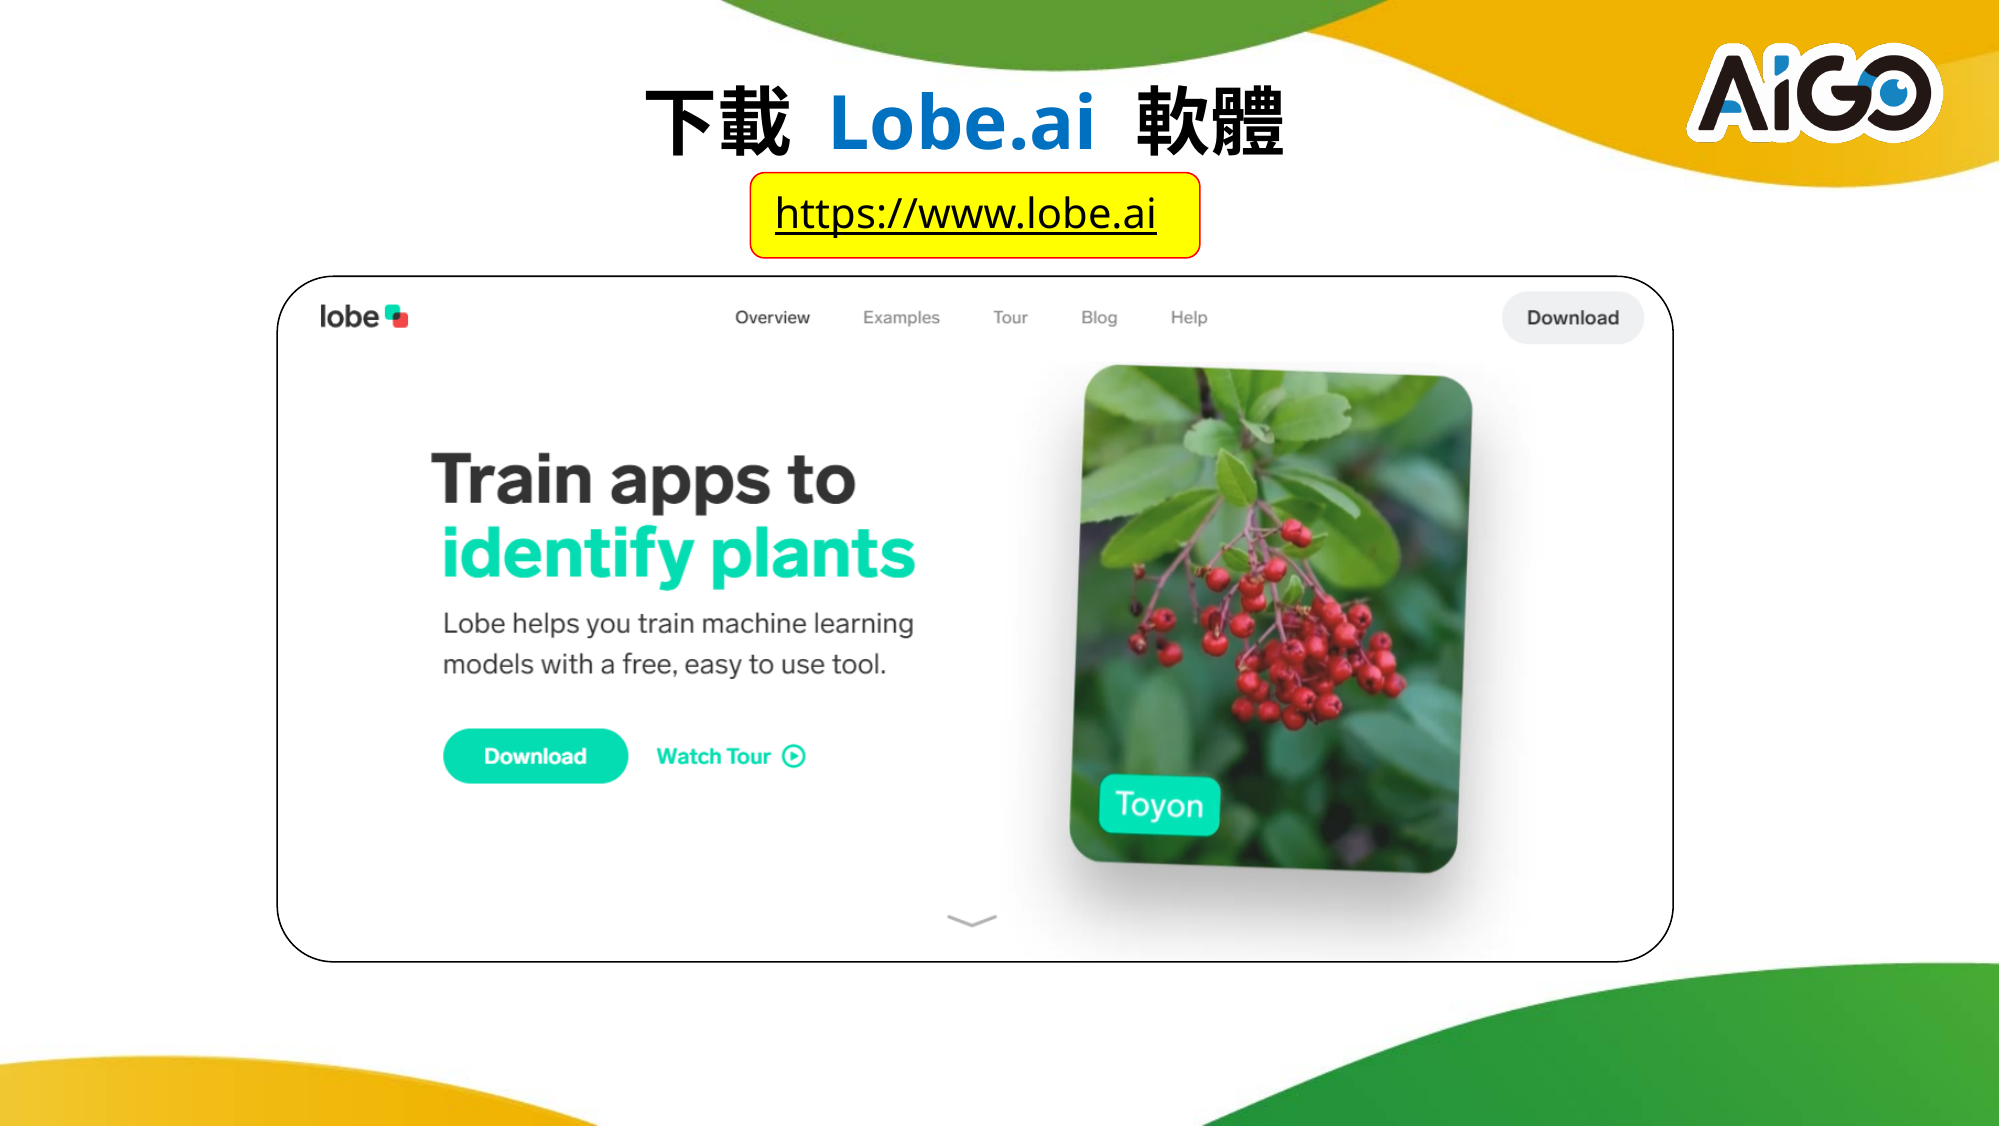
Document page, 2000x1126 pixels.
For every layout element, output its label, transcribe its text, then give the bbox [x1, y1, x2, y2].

picture [0, 0, 1999, 1126]
title 下載 Lobe.ai 軟體 [294, 38, 1634, 201]
text_box https://www.lobe.ai [750, 172, 1200, 258]
